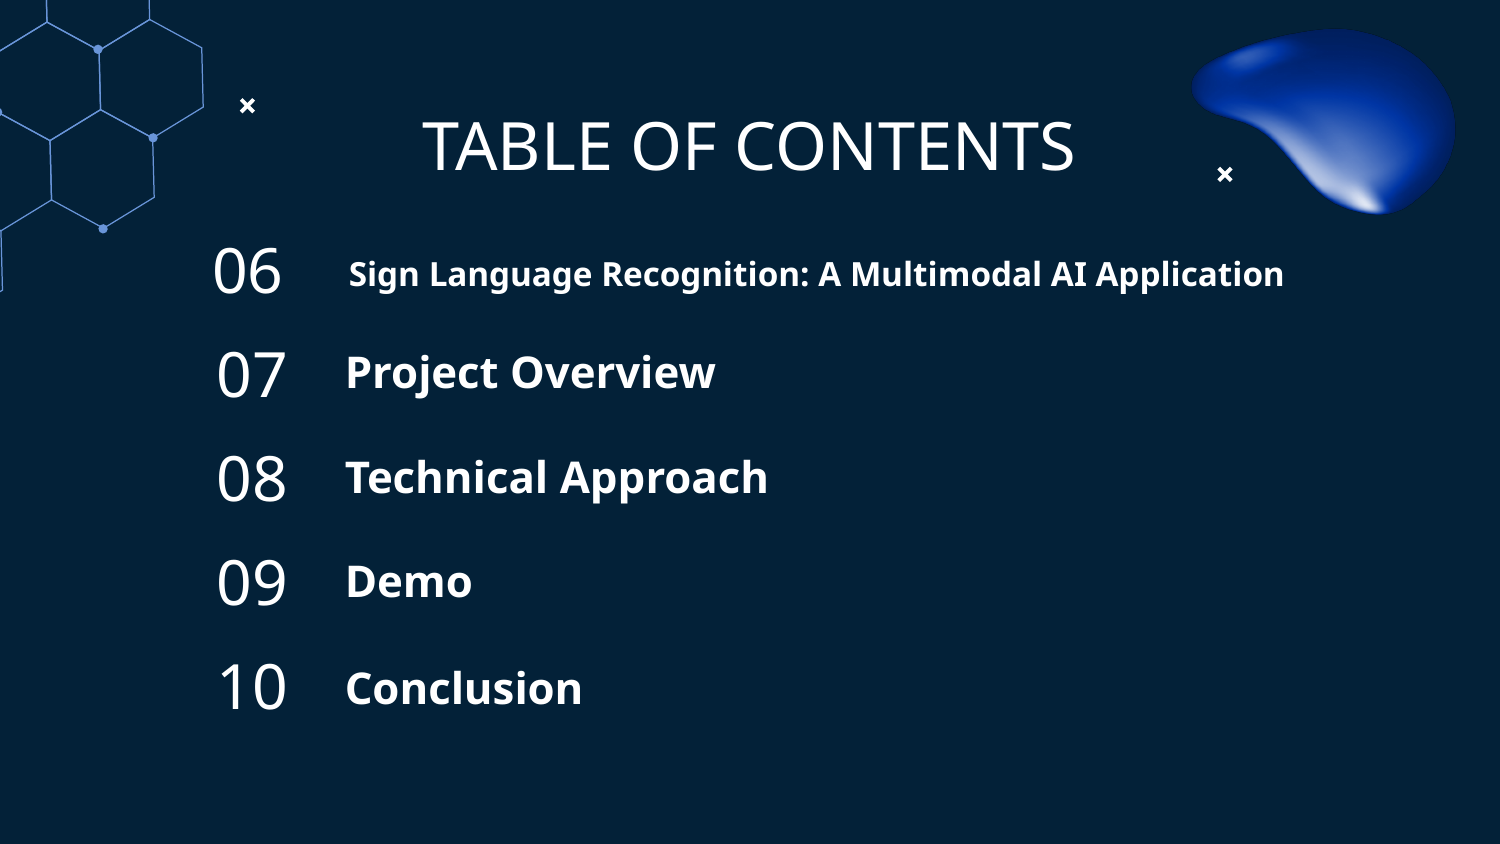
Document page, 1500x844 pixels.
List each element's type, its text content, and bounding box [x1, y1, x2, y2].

title 10 [172, 644, 333, 724]
title TABLE OF CONTENTS [118, 88, 1185, 183]
picture [1166, 0, 1486, 232]
subtitle Conclusion [306, 647, 1183, 727]
title 08 [172, 436, 306, 517]
text_box 06 [172, 228, 323, 308]
title 07 [172, 332, 333, 413]
subtitle Demo [306, 540, 1194, 621]
title 09 [172, 540, 306, 621]
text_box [240, 99, 254, 113]
subtitle Technical Approach [306, 436, 921, 517]
subtitle Project Overview [306, 331, 921, 412]
text_box Sign Language Recognition: A Multimodal AI Application [311, 232, 1418, 313]
